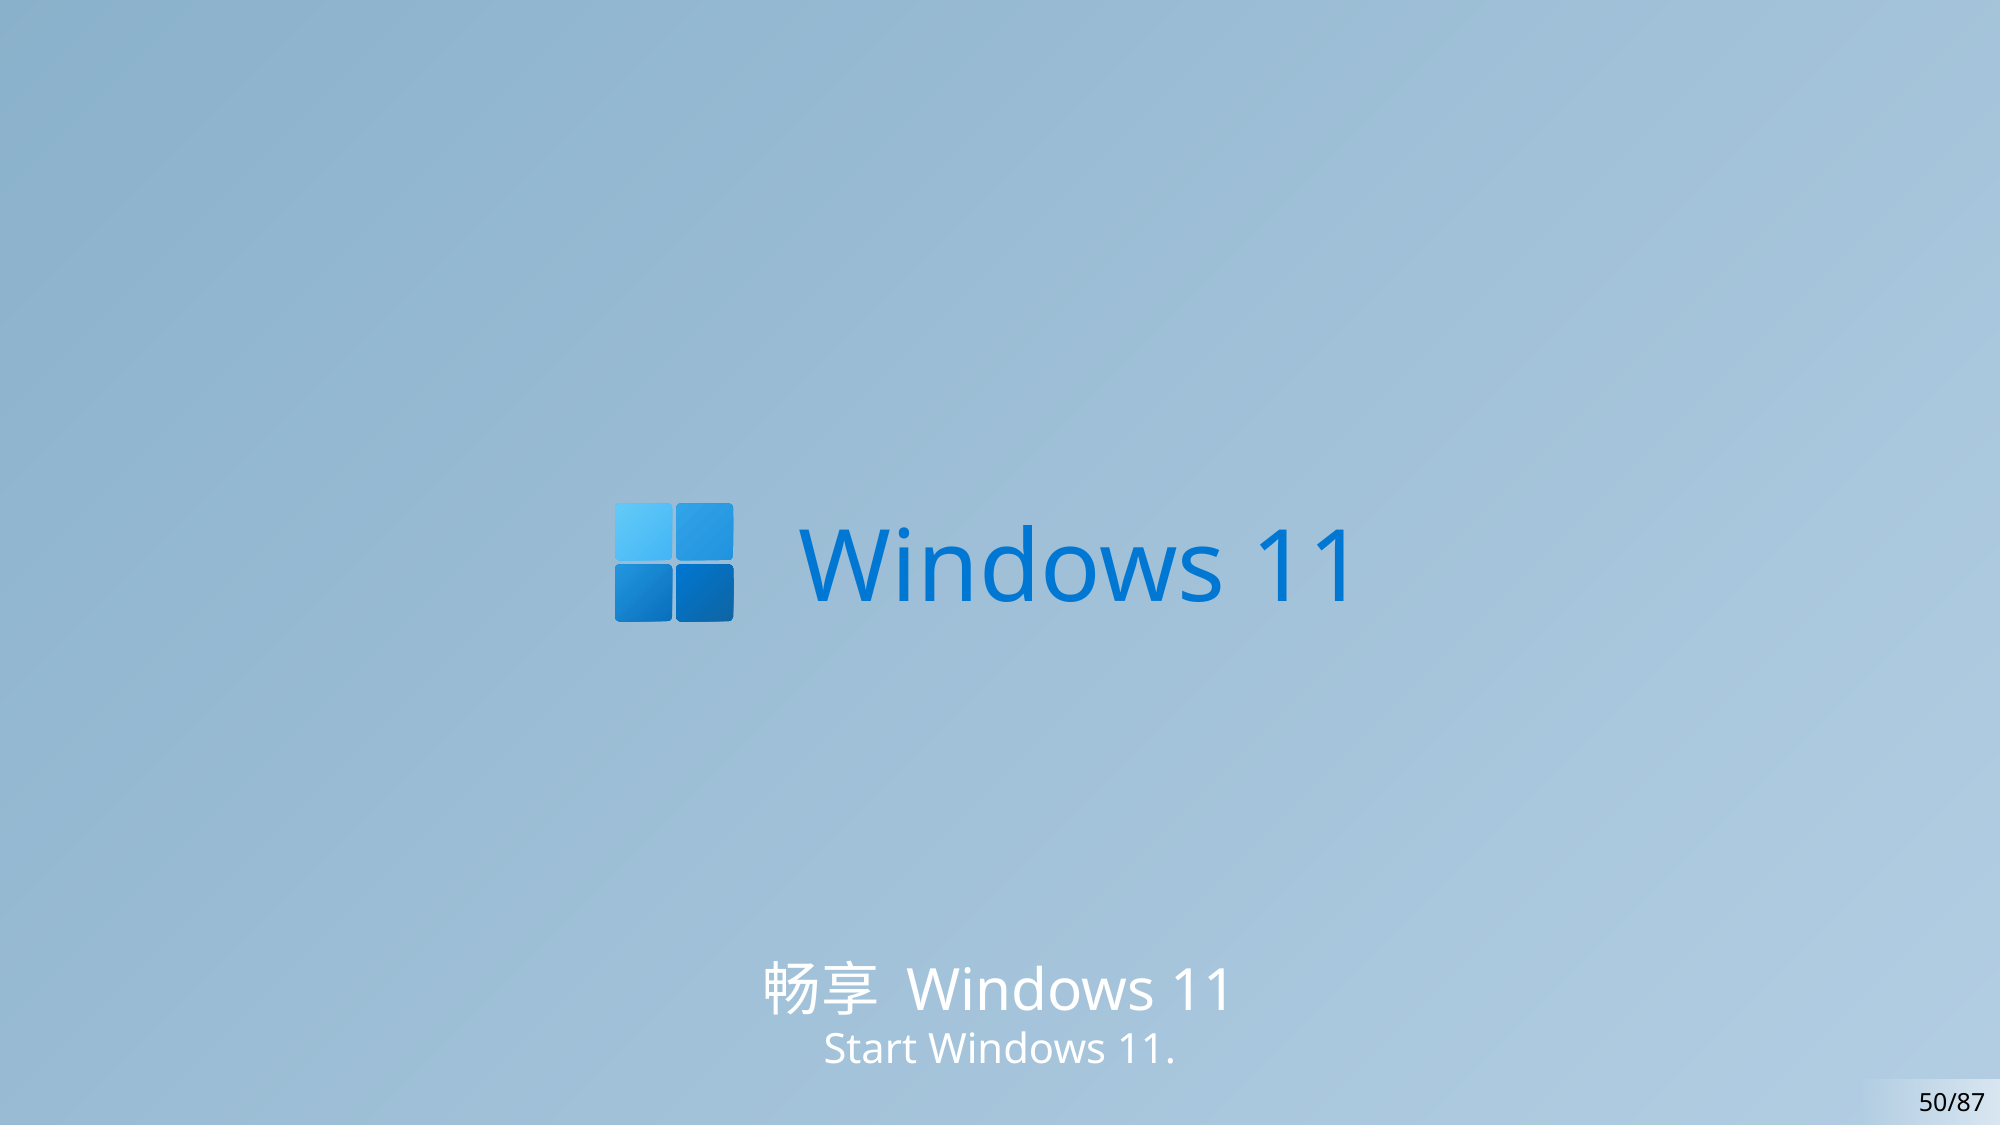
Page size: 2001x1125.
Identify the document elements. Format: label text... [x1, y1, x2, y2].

text_box Windows 11 [784, 494, 1405, 629]
text_box 畅享 Windows 11 Start Windows 11. [114, 944, 1886, 1080]
text_box [675, 502, 735, 562]
text_box [675, 563, 735, 623]
text_box [614, 563, 674, 623]
text_box [614, 502, 674, 562]
